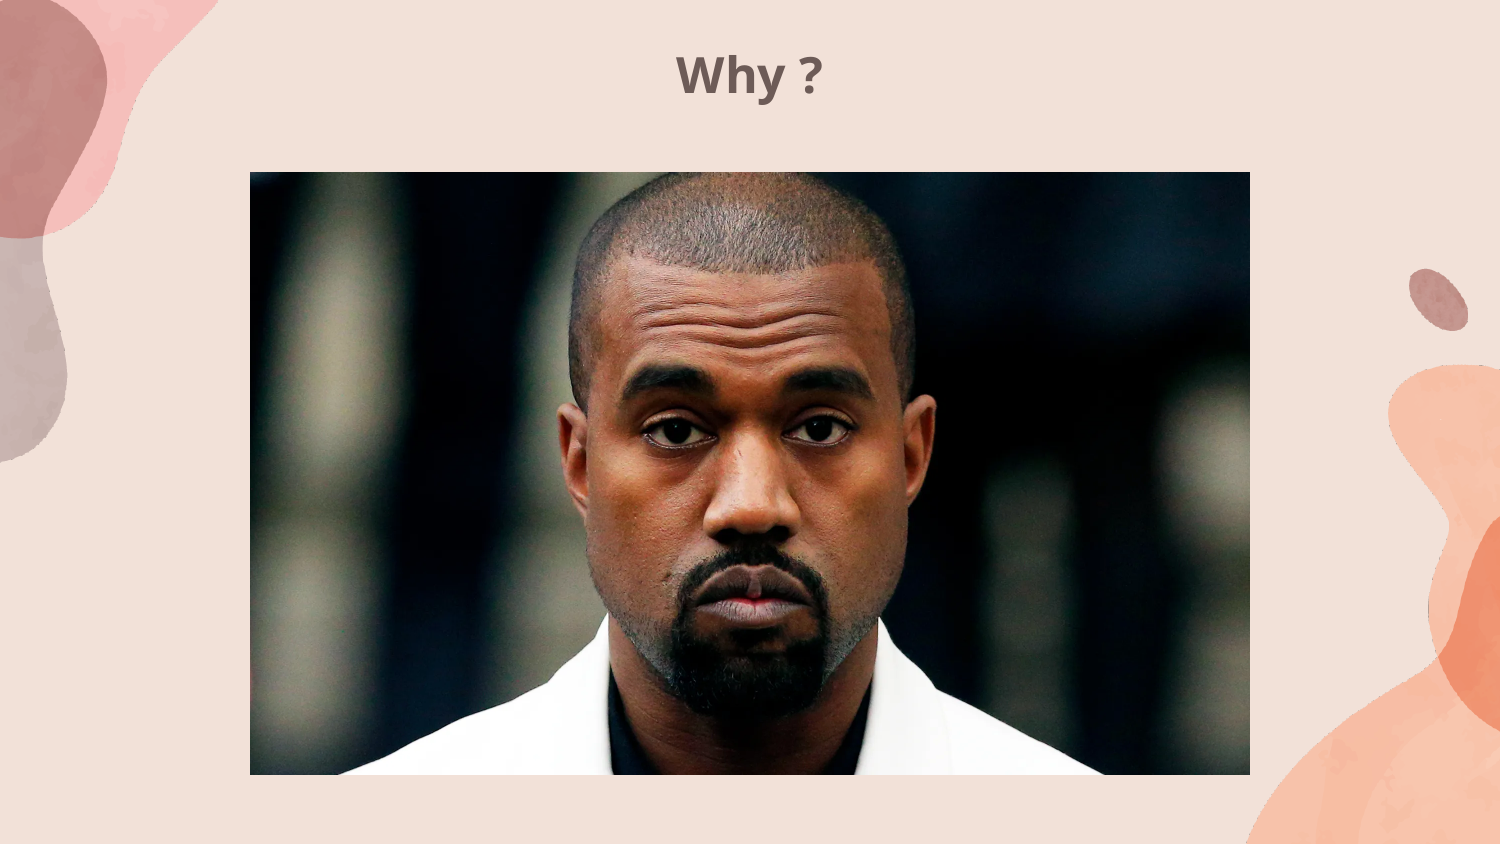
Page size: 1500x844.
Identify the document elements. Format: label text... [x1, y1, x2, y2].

text_box [79, 738, 1463, 805]
picture [0, 0, 1500, 844]
title Why ? [118, 28, 1382, 123]
